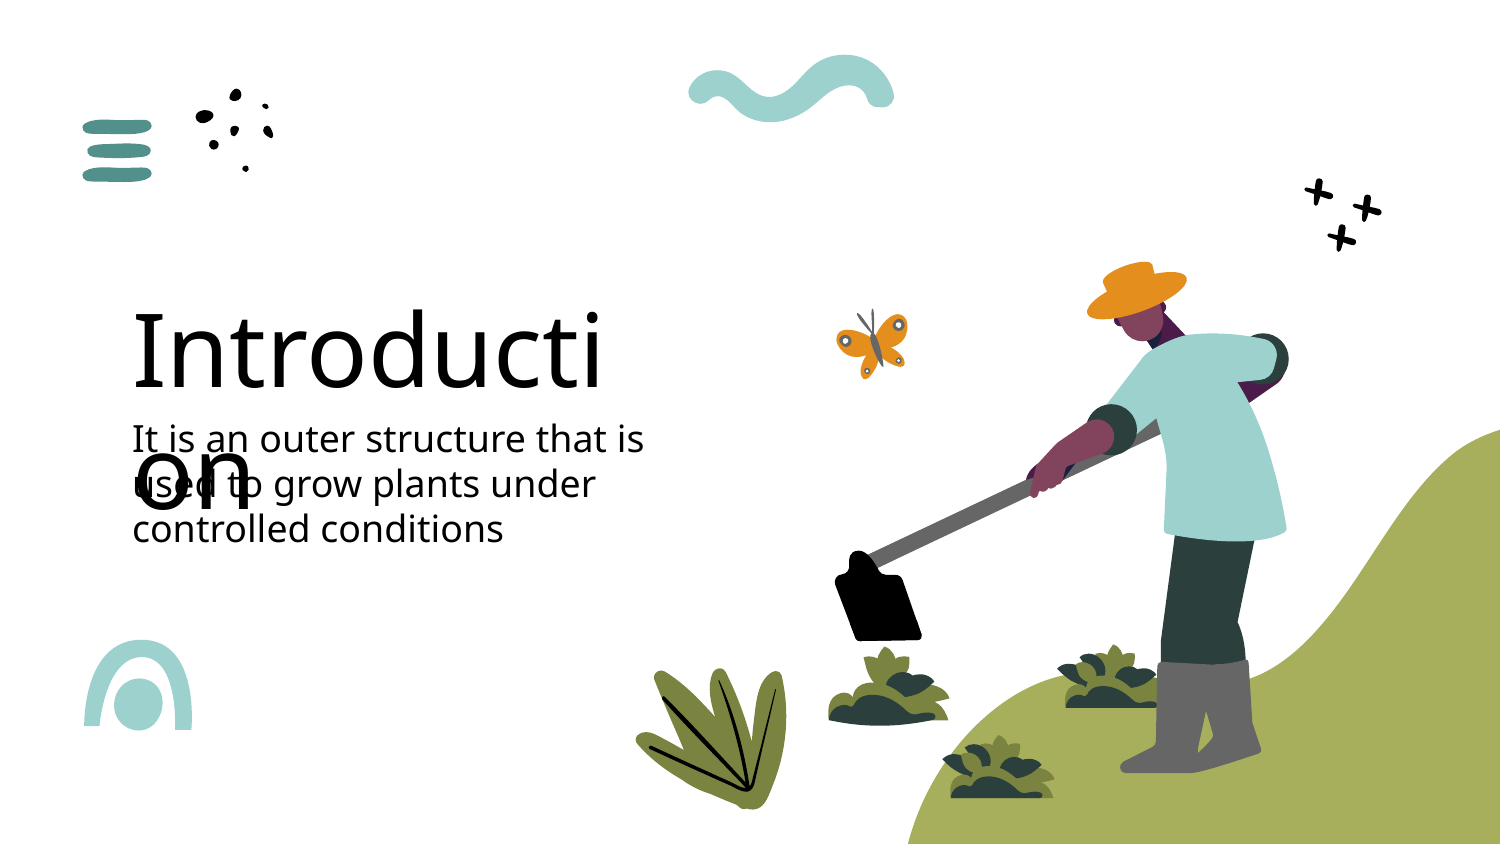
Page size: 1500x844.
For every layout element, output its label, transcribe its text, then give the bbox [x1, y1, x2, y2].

title Introduction [116, 270, 673, 399]
subtitle It is an outer structure that is used to grow plants under controlled conditions [116, 399, 673, 574]
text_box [832, 308, 911, 380]
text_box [824, 261, 1290, 799]
